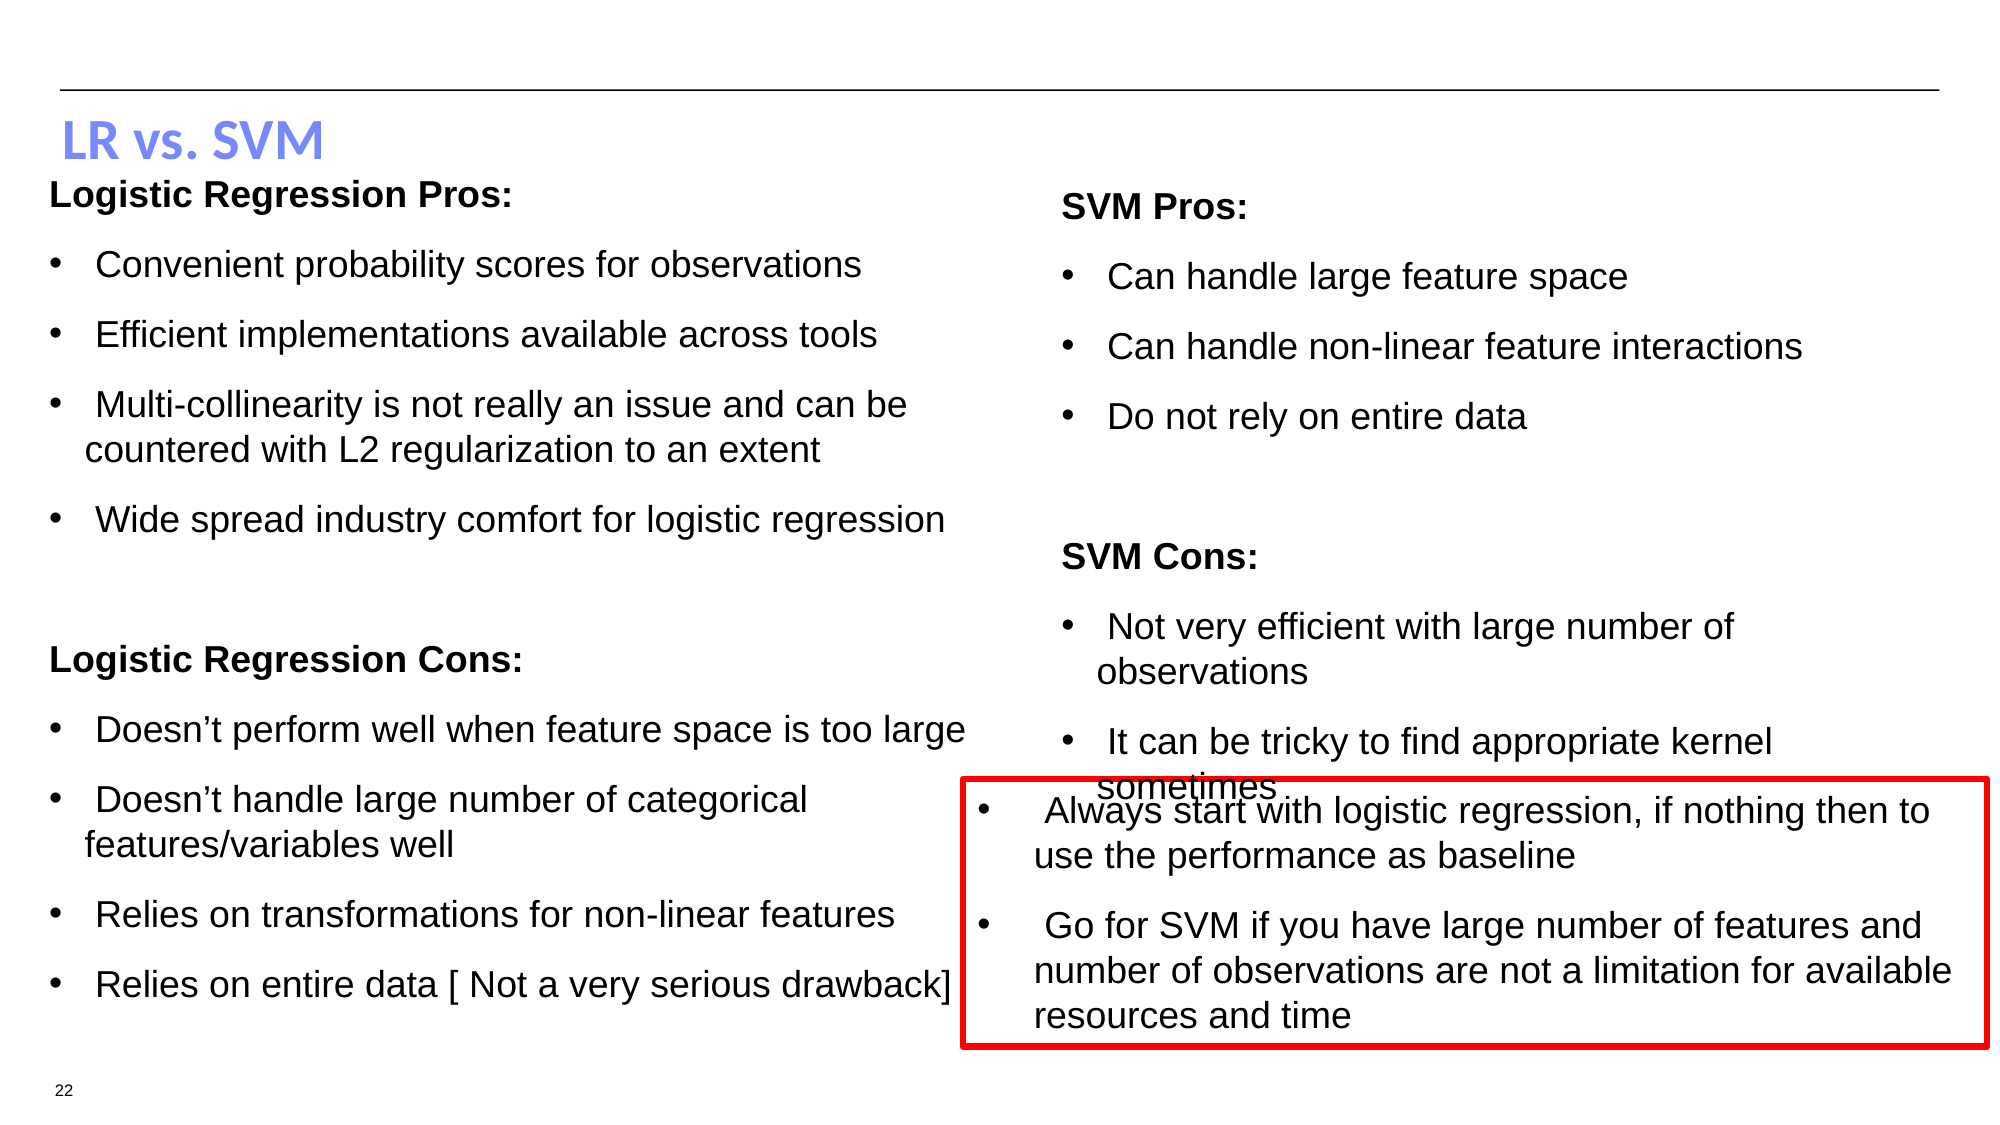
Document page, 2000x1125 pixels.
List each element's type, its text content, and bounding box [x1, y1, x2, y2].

text_box SVM Pros: Can handle large feature space Can handle non-linear feature interactions Do not rely on entire data SVM Cons: Not very efficient with large number of observations It can be tricky to find appropriate kernel sometimes [1046, 174, 1963, 778]
text_box Always start with logistic regression, if nothing then to use the performance as baseline Go for SVM if you have large number of features and number of observations are not a limitation for available resources and time [962, 778, 2000, 1044]
text_box Logistic Regression Pros: Convenient probability scores for observations Efficient implementations available across tools Multi-collinearity is not really an issue and can be countered with L2 regularization to an extent Wide spread industry comfort for logistic regression Logistic Regression Cons: Doesn’t perform well when feature space is too large Doesn’t handle large number of categorical features/variables well Relies on transformations for non-linear features Relies on entire data [ Not a very serious drawback] [34, 162, 1046, 1012]
slide_number 22 [39, 1072, 121, 1103]
text_box LR vs. SVM [48, 68, 1323, 179]
